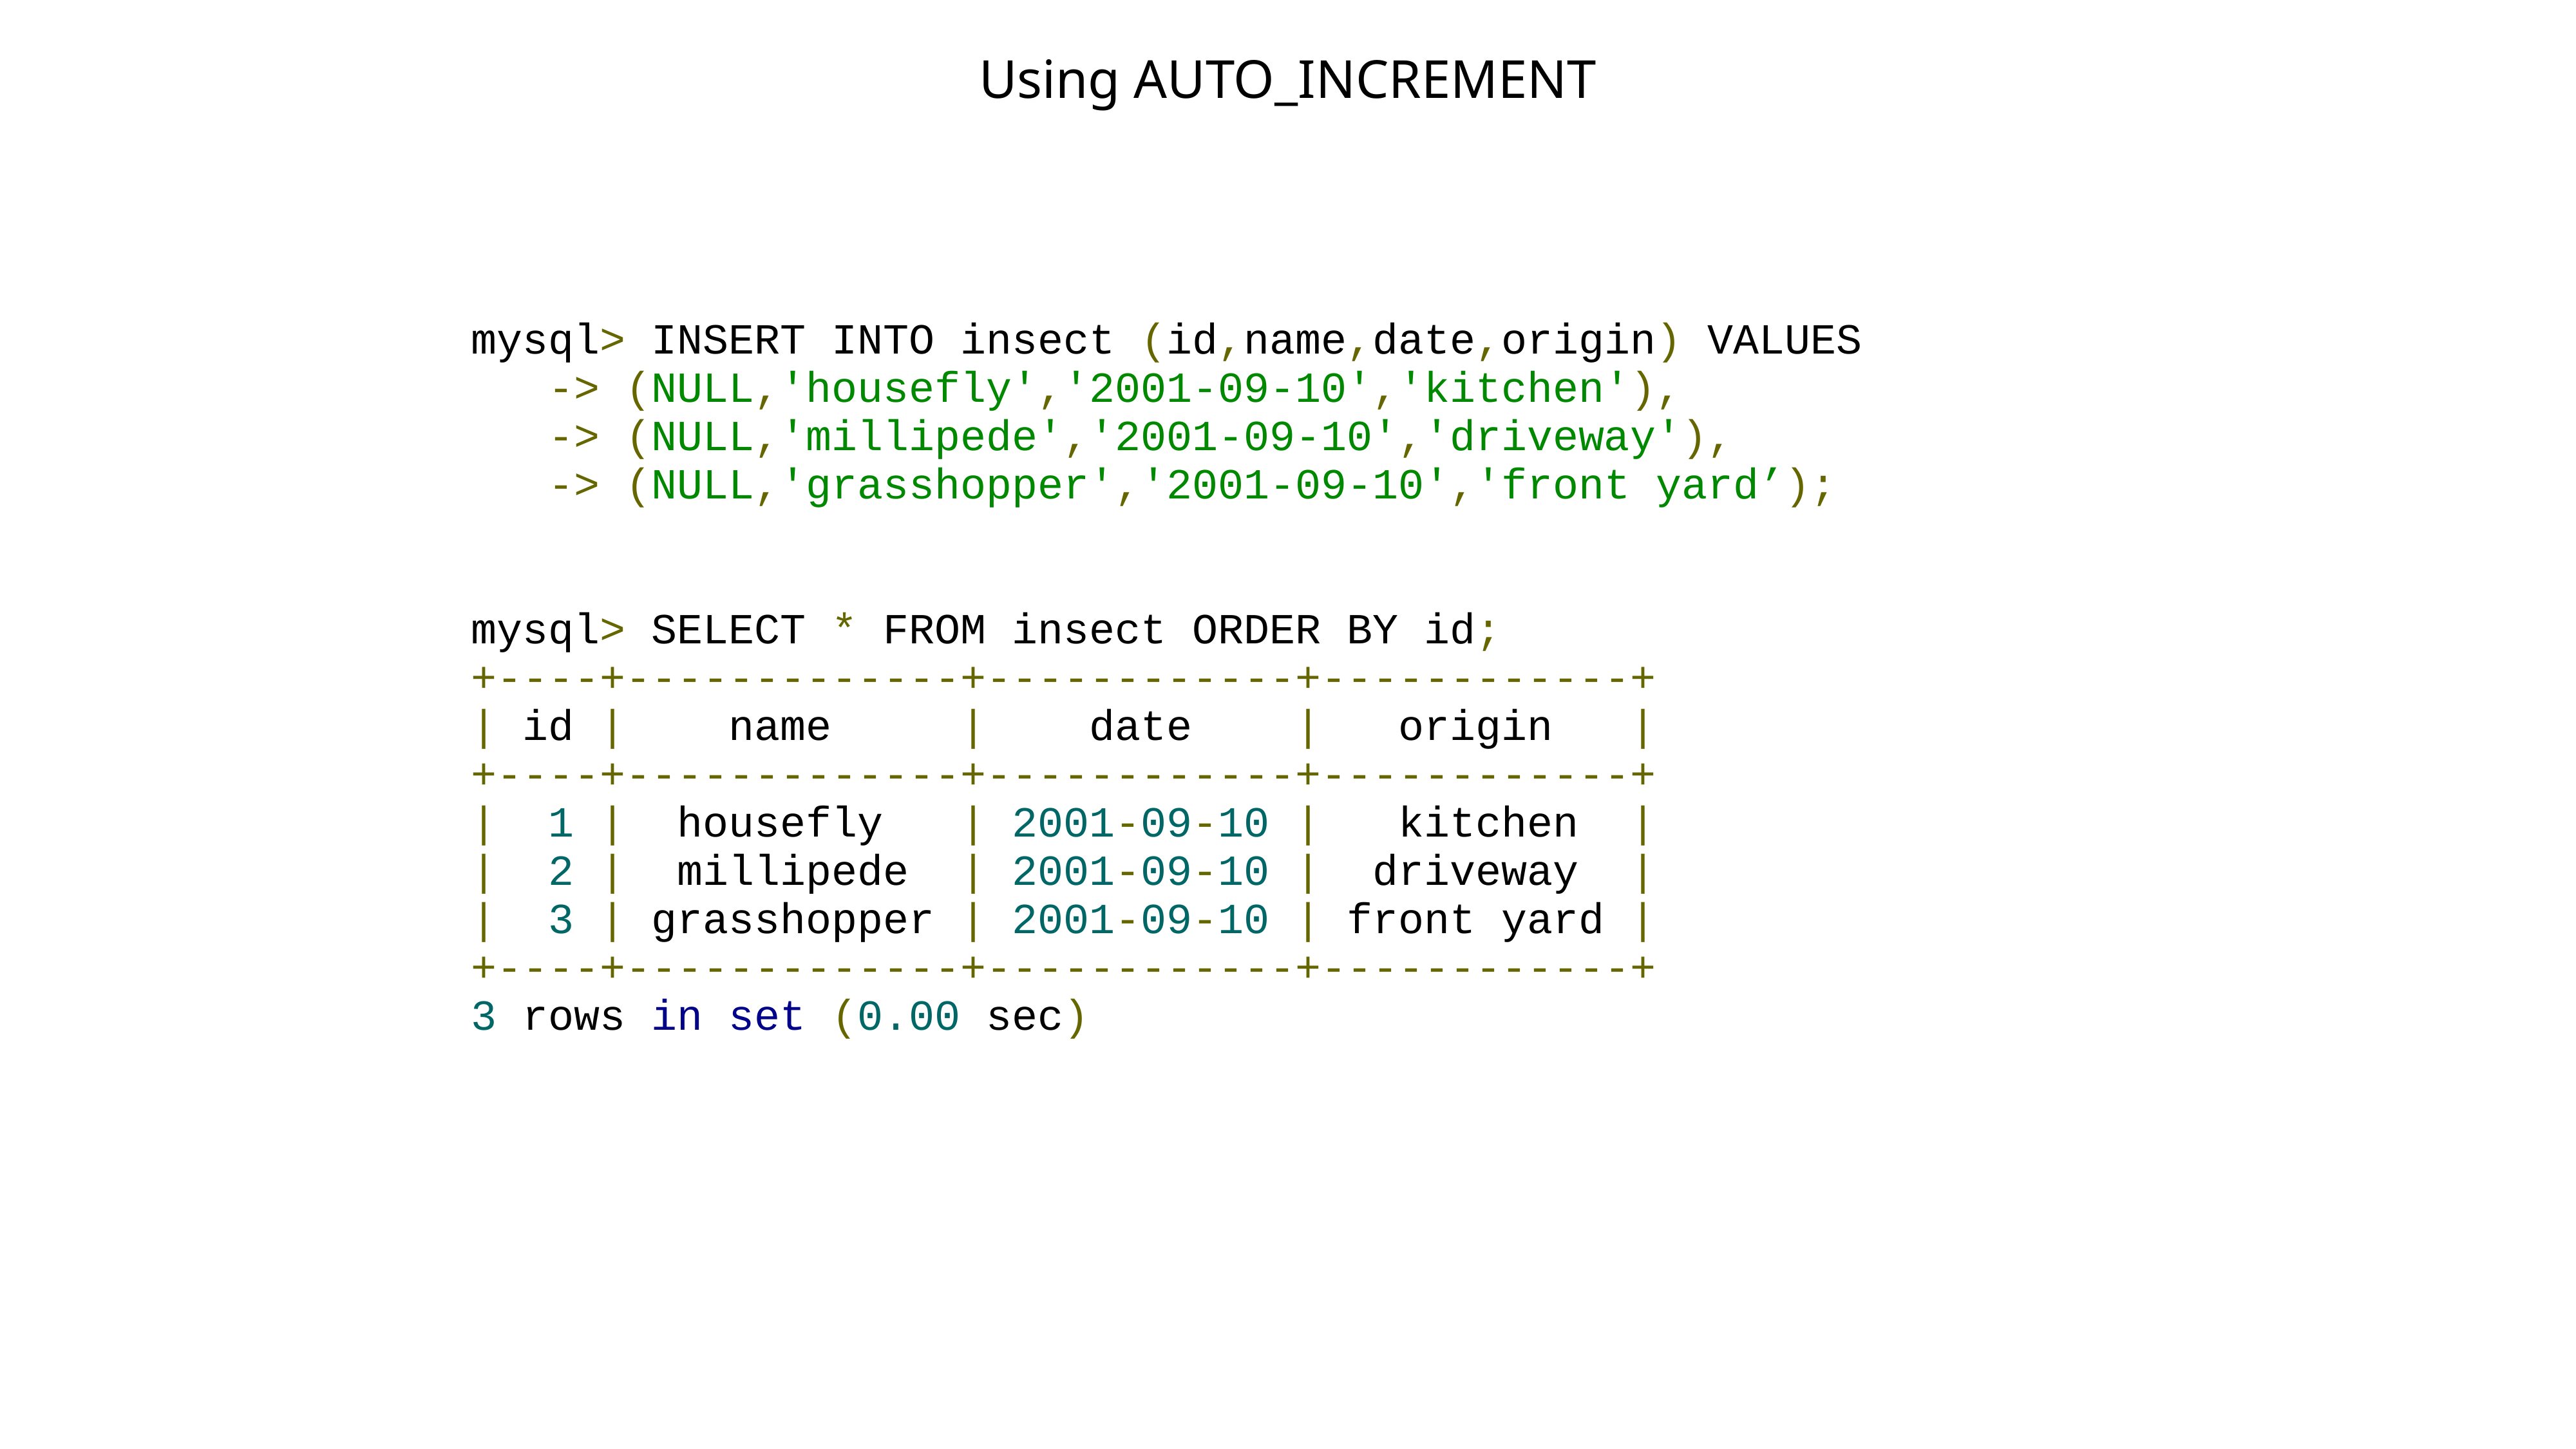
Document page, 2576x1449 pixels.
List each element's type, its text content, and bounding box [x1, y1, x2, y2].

title Using AUTO_INCREMENT [463, 37, 2113, 117]
list mysql> INSERT INTO insect (id,name,date,origin) VALUES -> (NULL,'housefly','2001-09-10','kitchen'), -> (NULL,'millipede','2001-09-10','driveway'), -> (NULL,'grasshopper','2001-09-10','front yard’); mysql> SELECT * FROM insect ORDER BY id; +----+-------------+------------+------------+ | id | name | date | origin | +----+-------------+------------+------------+ | 1 | housefly | 2001-09-10 | kitchen | | 2 | millipede | 2001-09-10 | driveway | | 3 | grasshopper | 2001-09-10 | front yard | +----+-------------+------------+------------+ 3 rows in set (0.00 sec) [463, 160, 2113, 1318]
